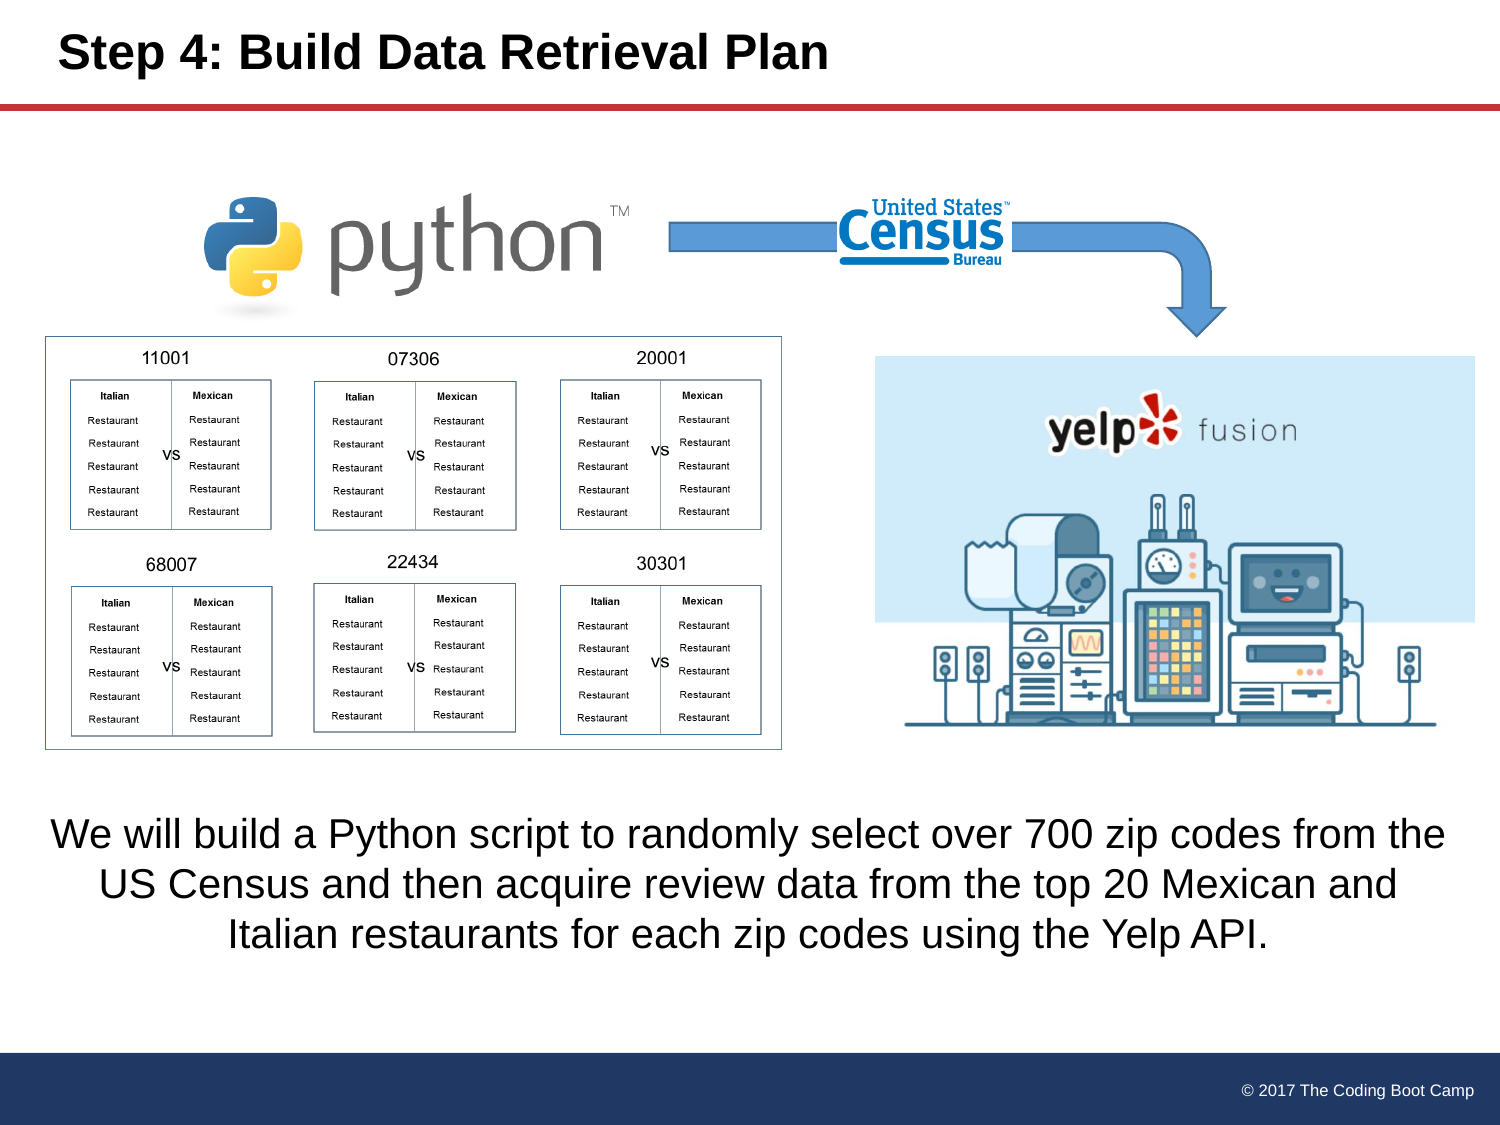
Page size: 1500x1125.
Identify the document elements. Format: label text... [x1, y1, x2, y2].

text_box [670, 222, 837, 252]
text_box We will build a Python script to randomly select over 700 zip codes from the US Census and then acquire review data from the top 20 Mexican and Italian restaurants for each zip codes using the Yelp API. [34, 799, 1463, 965]
picture [45, 166, 782, 750]
picture [874, 356, 1476, 750]
title Step 4: Build Data Retrieval Plan [49, 0, 1189, 108]
text_box [1012, 222, 1225, 337]
picture [837, 197, 1012, 265]
